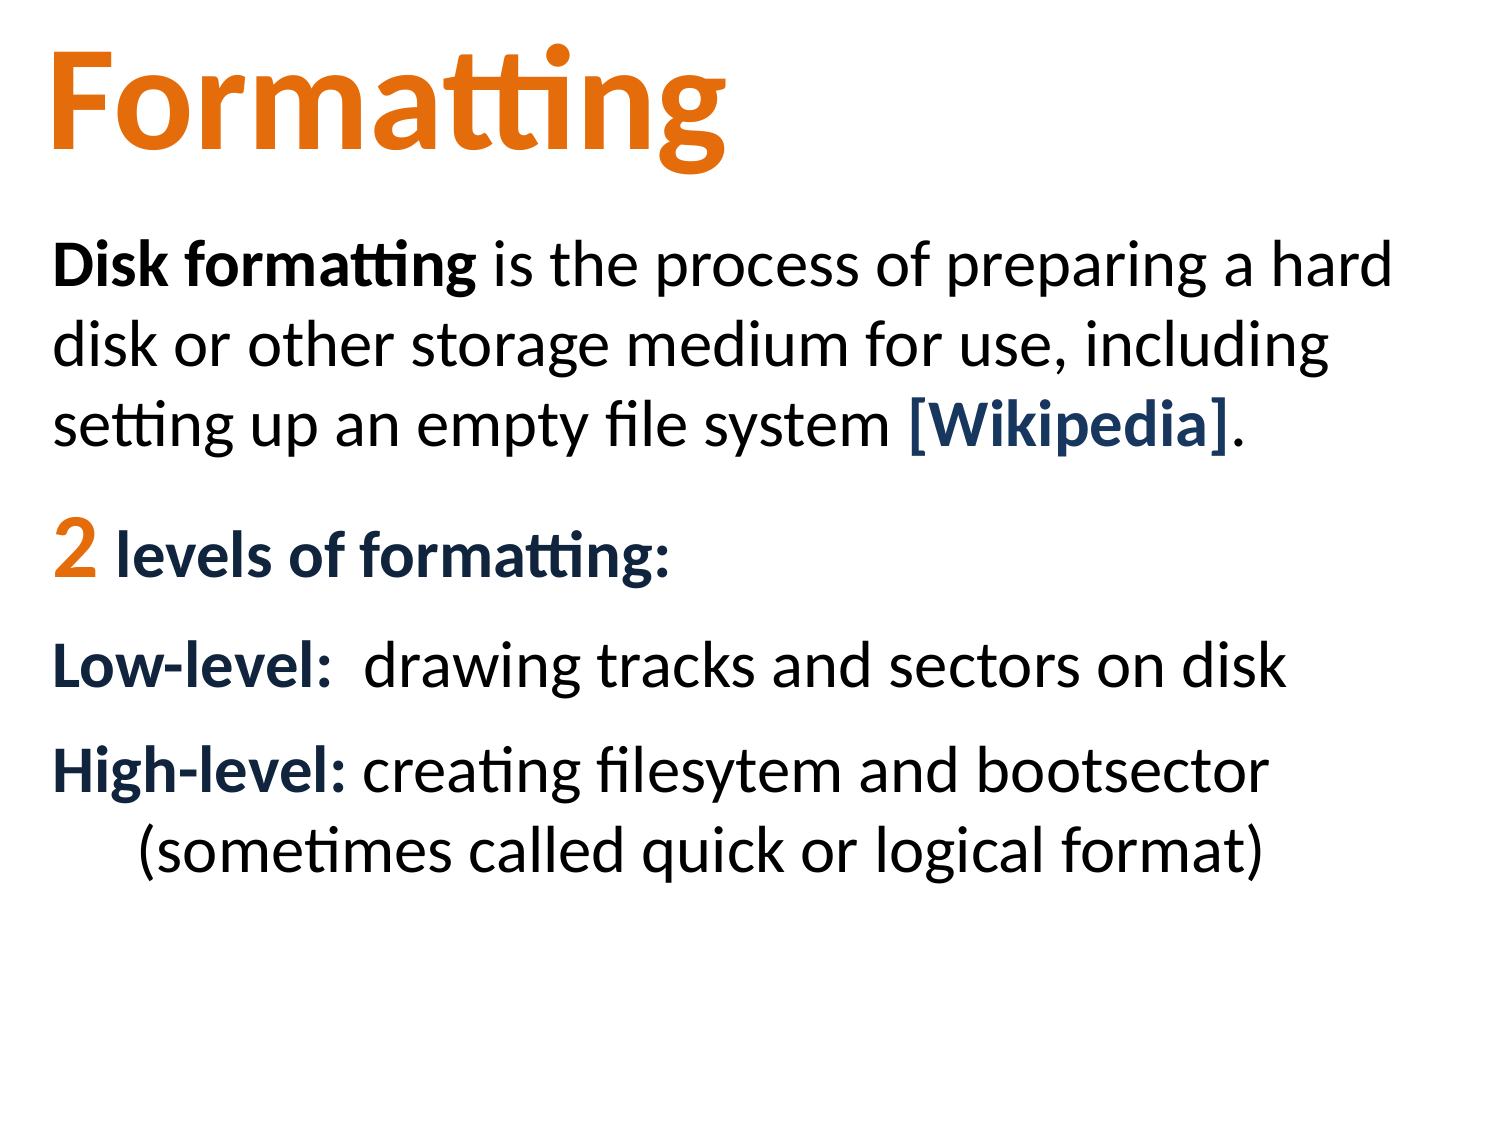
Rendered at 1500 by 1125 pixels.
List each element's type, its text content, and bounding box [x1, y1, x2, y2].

title Formatting [0, 0, 775, 238]
text_box Disk formatting is the process of preparing a hard disk or other storage medium for use, including setting up an empty file system [Wikipedia]. 2 levels of formatting: Low-level: drawing tracks and sectors on disk High-level: creating filesytem and bootsector (sometimes called quick or logical format) [37, 212, 1425, 973]
